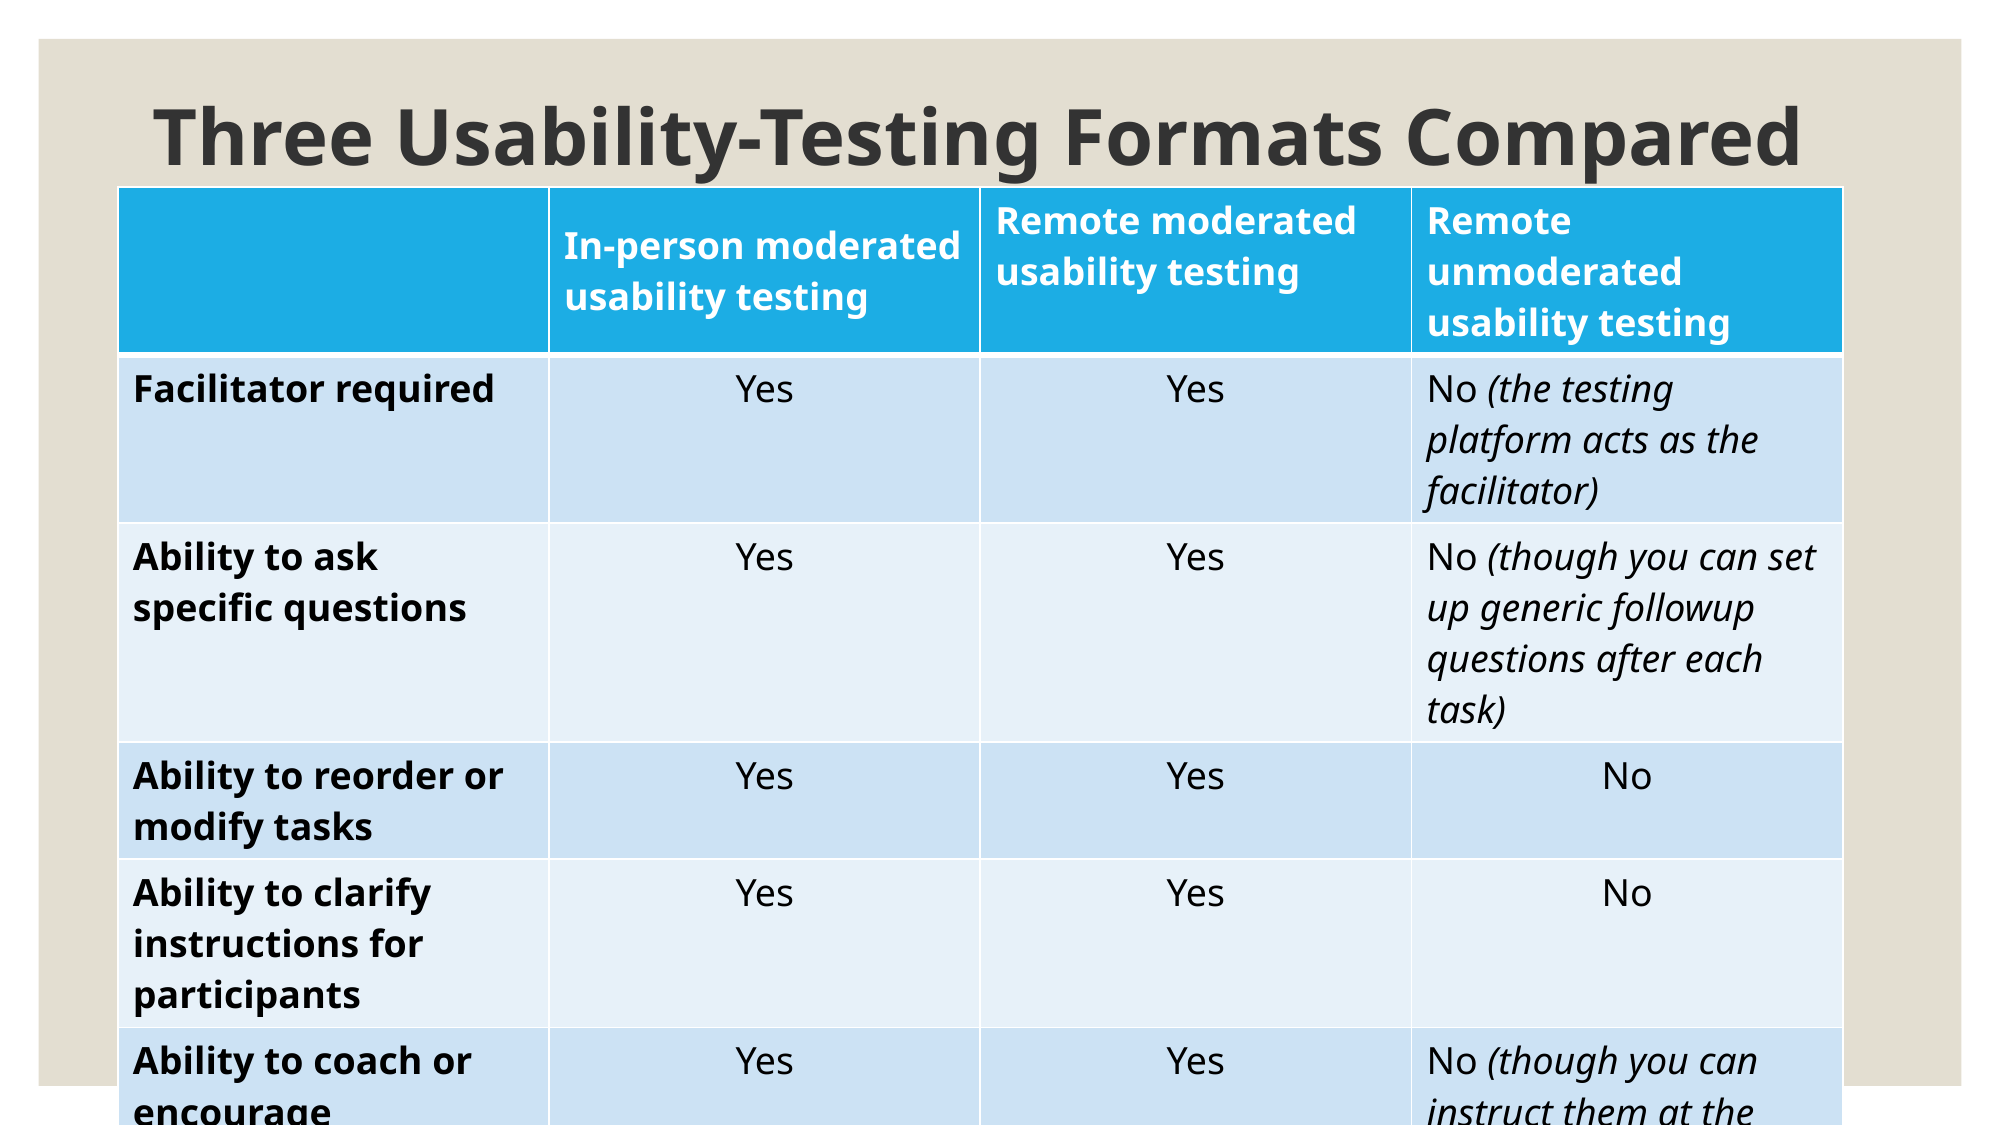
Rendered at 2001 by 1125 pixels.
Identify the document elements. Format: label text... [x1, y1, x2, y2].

table_cell No (the testing platform acts as the facilitator) [1412, 358, 1842, 522]
table_cell Facilitator required [119, 358, 548, 522]
table_cell Ability to clarify instructions for participants [119, 860, 548, 1027]
title Three Usability-Testing Formats Compared [137, 78, 1863, 296]
table_cell Yes [981, 1028, 1411, 1125]
table_cell Yes [981, 743, 1411, 858]
table_header Remote unmoderated usability testing [1412, 188, 1842, 352]
table_header In-person moderated usability testing [550, 188, 979, 352]
table_cell Ability to reorder or modify tasks [119, 743, 548, 858]
table_cell Yes [981, 860, 1411, 1027]
table_cell No [1412, 860, 1842, 1027]
table_cell Yes [550, 860, 979, 1027]
table_cell Ability to coach or encourage participant to think out loud [119, 1028, 548, 1125]
table_cell Yes [550, 743, 979, 858]
table_cell No [1412, 743, 1842, 858]
table_cell No (though you can set up generic followup questions after each task) [1412, 524, 1842, 741]
table_header Remote moderated usability testing [981, 188, 1411, 352]
table_cell Yes [981, 524, 1411, 741]
table_cell Yes [550, 524, 979, 741]
table_cell Yes [550, 1028, 979, 1125]
table_cell No (though you can instruct them at the beginning of the session) [1412, 1028, 1842, 1125]
table_cell Ability to ask specific questions [119, 524, 548, 741]
table_cell Yes [981, 358, 1411, 522]
table_header [119, 188, 548, 352]
table_cell Yes [550, 358, 979, 522]
